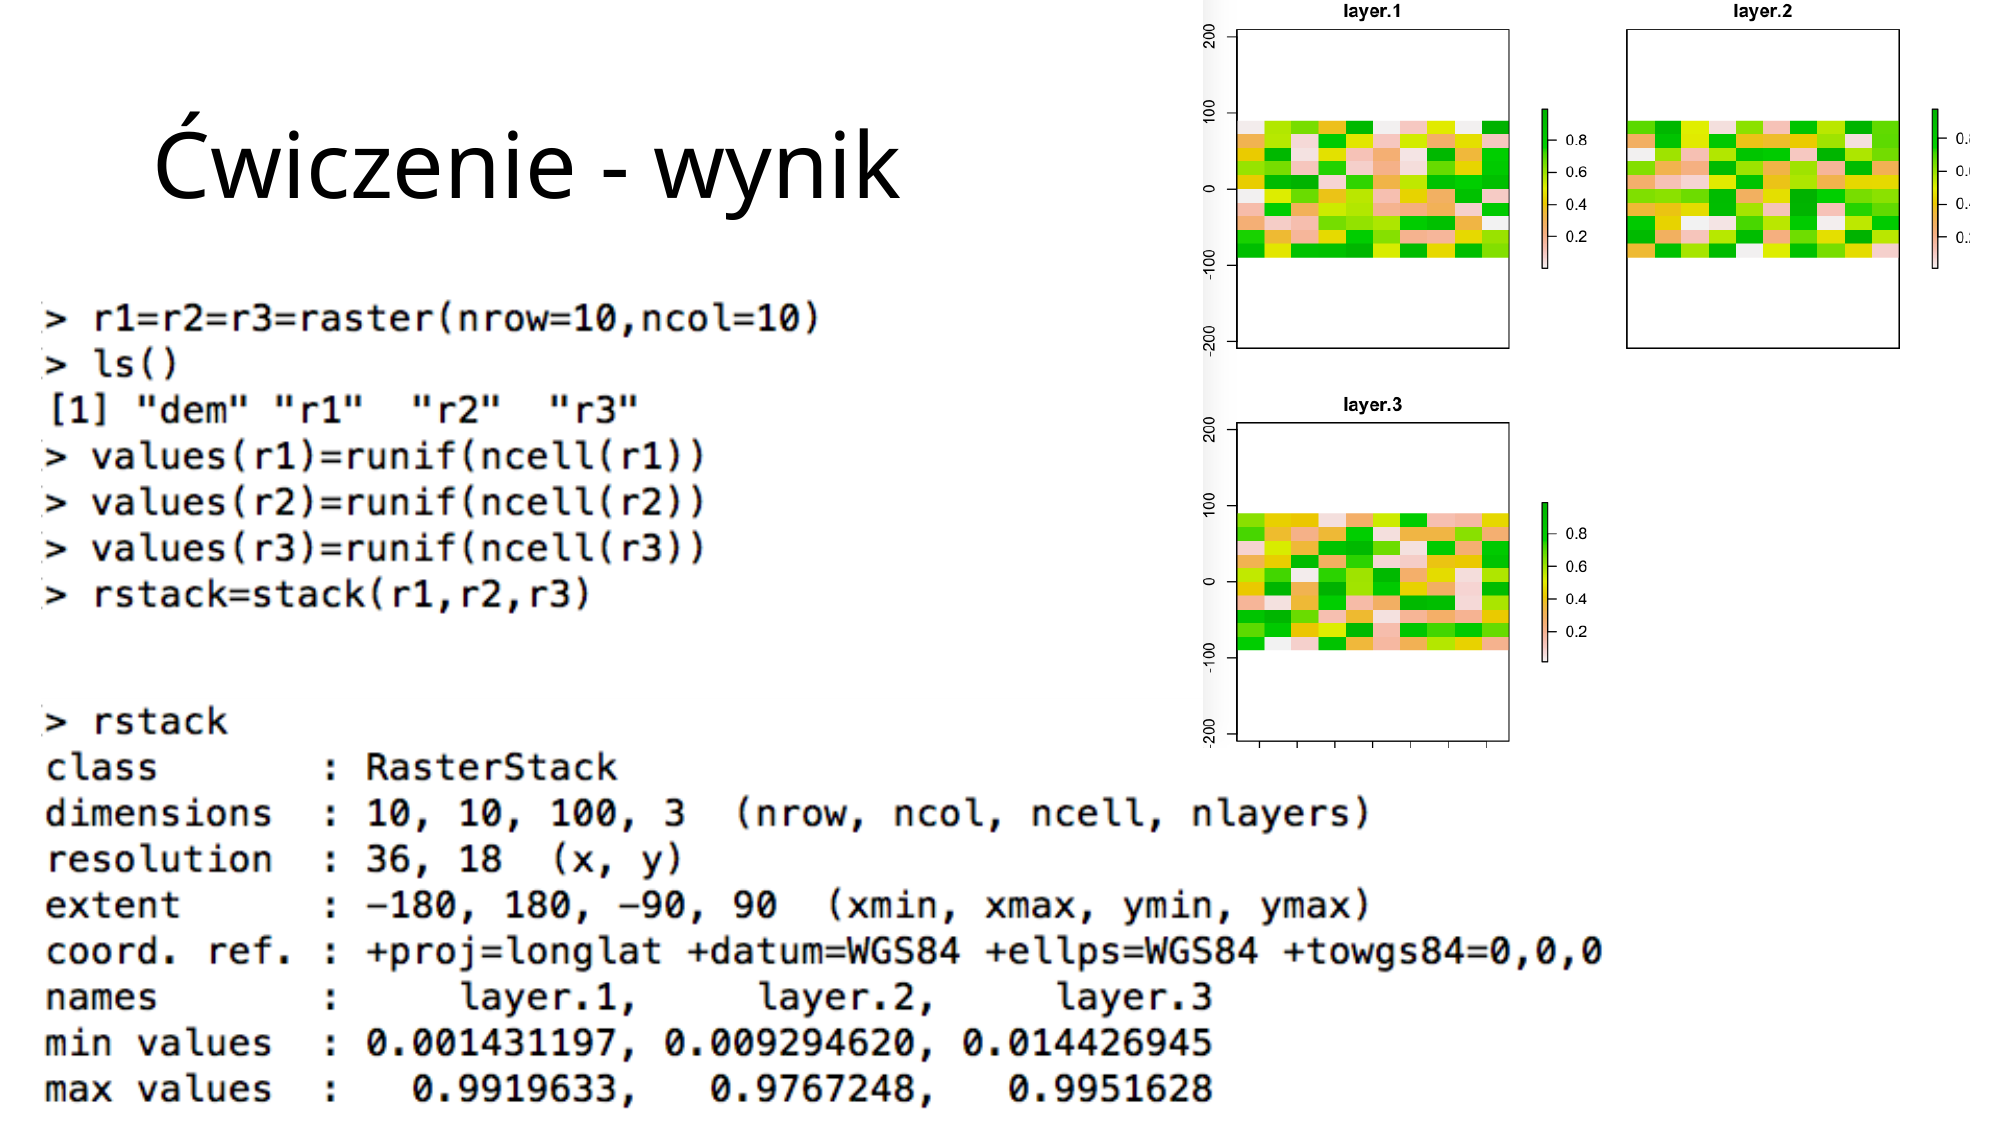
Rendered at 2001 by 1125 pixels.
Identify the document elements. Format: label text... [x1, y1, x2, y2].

title Ćwiczenie - wynik [137, 59, 1203, 278]
picture [40, 298, 837, 620]
picture [40, 0, 1970, 1125]
